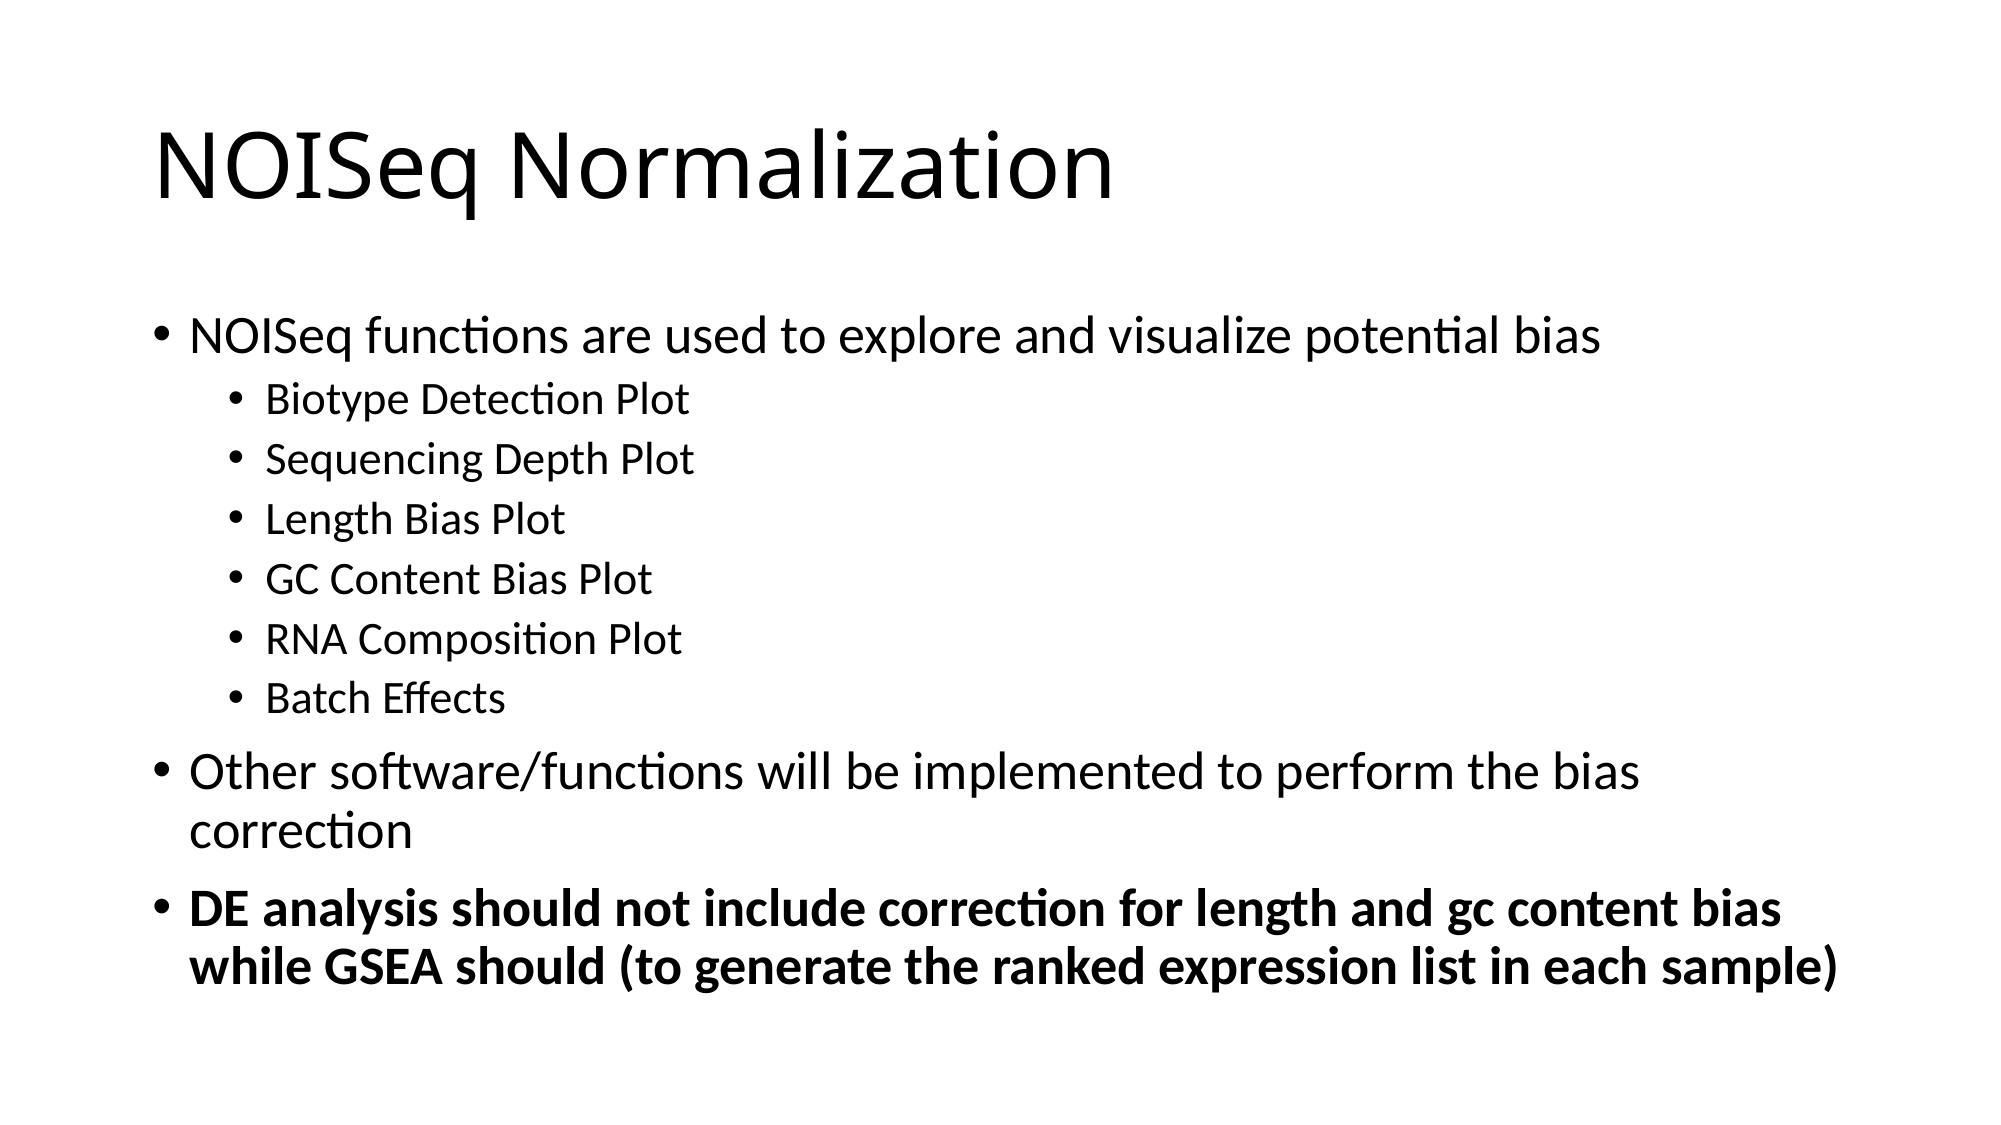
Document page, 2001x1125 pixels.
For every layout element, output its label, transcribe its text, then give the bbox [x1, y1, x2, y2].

title NOISeq Normalization [137, 59, 1863, 278]
list NOISeq functions are used to explore and visualize potential bias Biotype Detection Plot Sequencing Depth Plot Length Bias Plot GC Content Bias Plot RNA Composition Plot Batch Effects Other software/functions will be implemented to perform the bias correction DE analysis should not include correction for length and gc content bias while GSEA should (to generate the ranked expression list in each sample) [137, 299, 1863, 1014]
